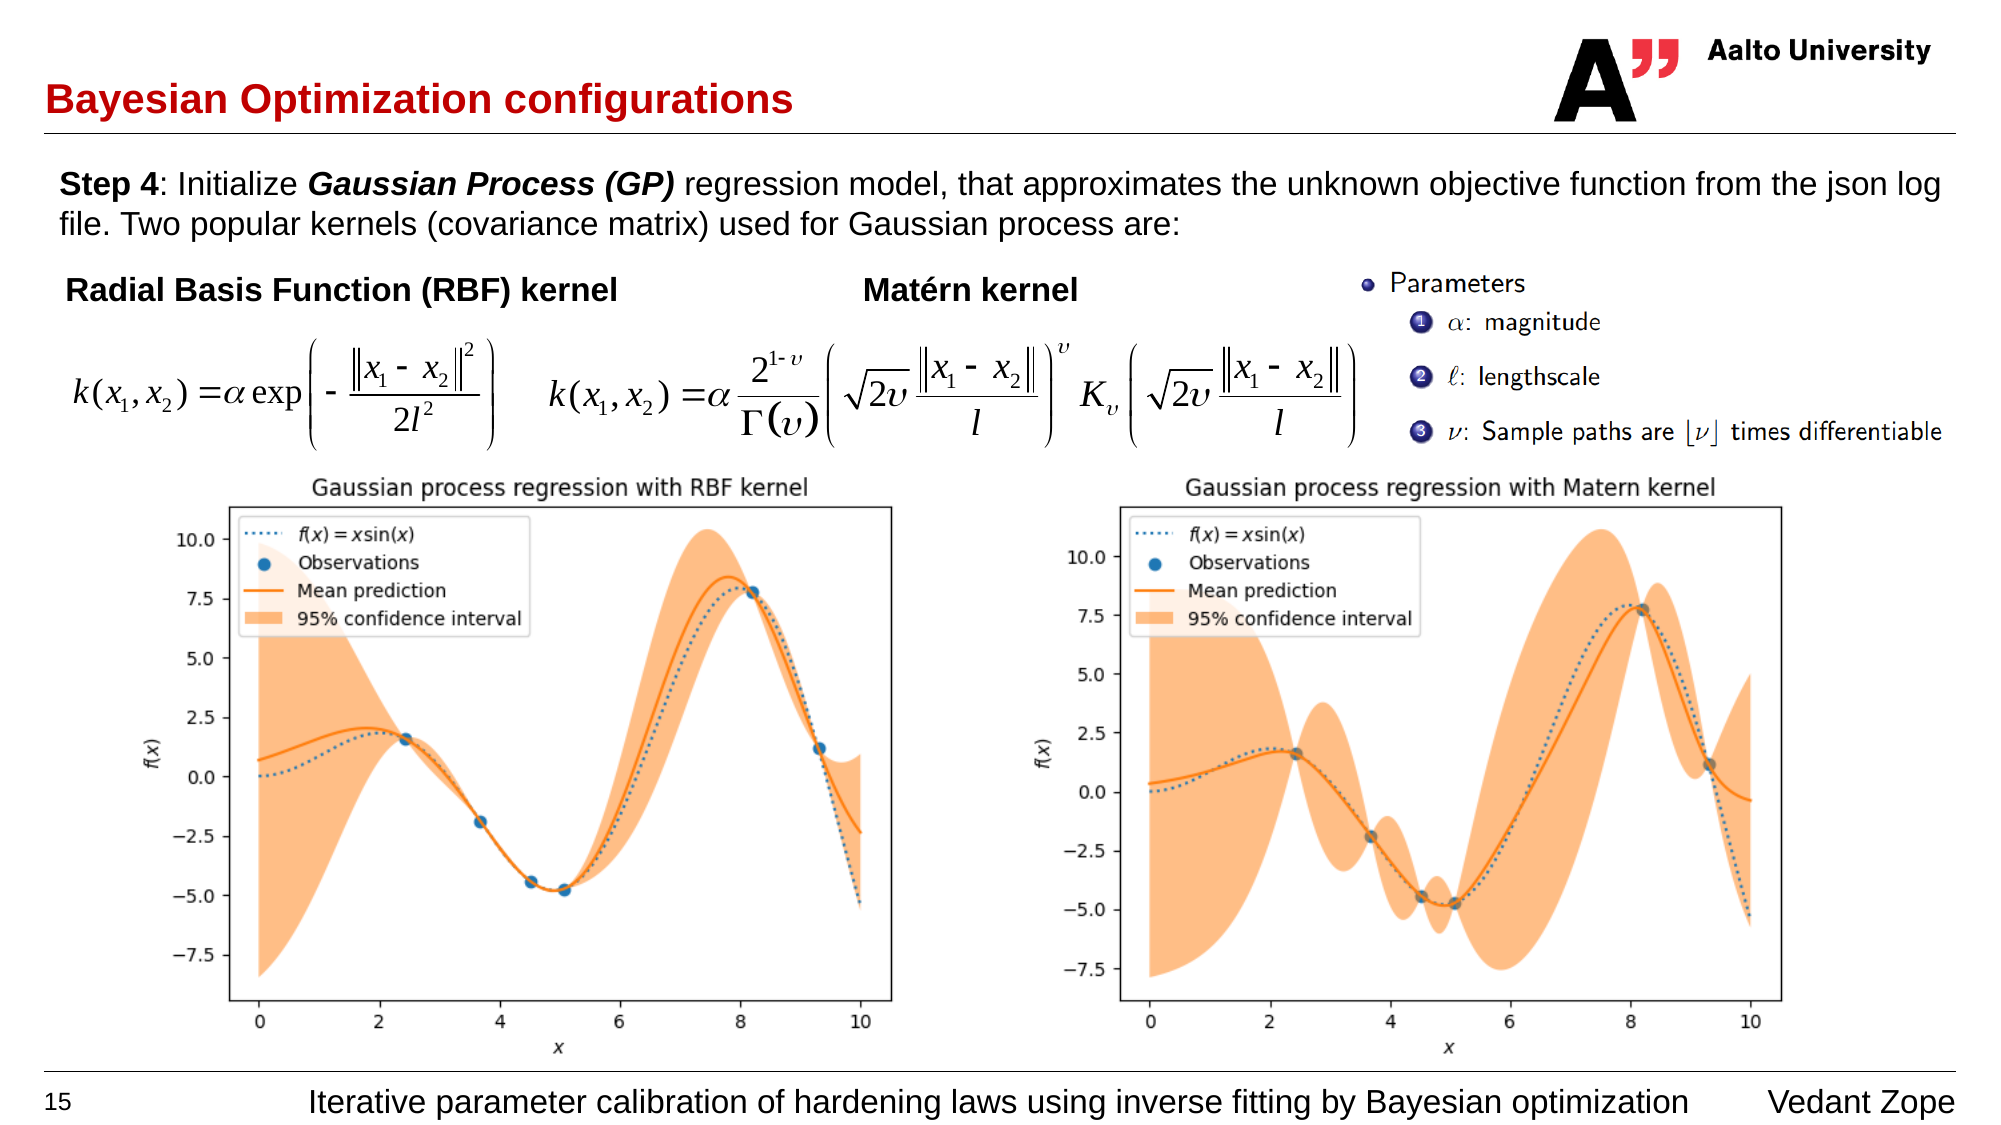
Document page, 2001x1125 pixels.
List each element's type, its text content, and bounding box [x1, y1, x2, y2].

text_box Matérn kernel [848, 260, 1177, 316]
picture [1548, 32, 1938, 128]
text_box Radial Basis Function (RBF) kernel [50, 260, 668, 316]
title Bayesian Optimization configurations [45, 33, 1544, 123]
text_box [542, 327, 1368, 456]
text_box Step 4: Initialize Gaussian Process (GP) regression model, that approximates the unknown objective function from the json log file. Two popular kernels (covariance matrix) used for Gaussian process are: [44, 155, 1980, 250]
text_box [67, 329, 506, 461]
picture [129, 464, 903, 1071]
picture [1334, 245, 1956, 460]
picture [1020, 464, 1793, 1071]
